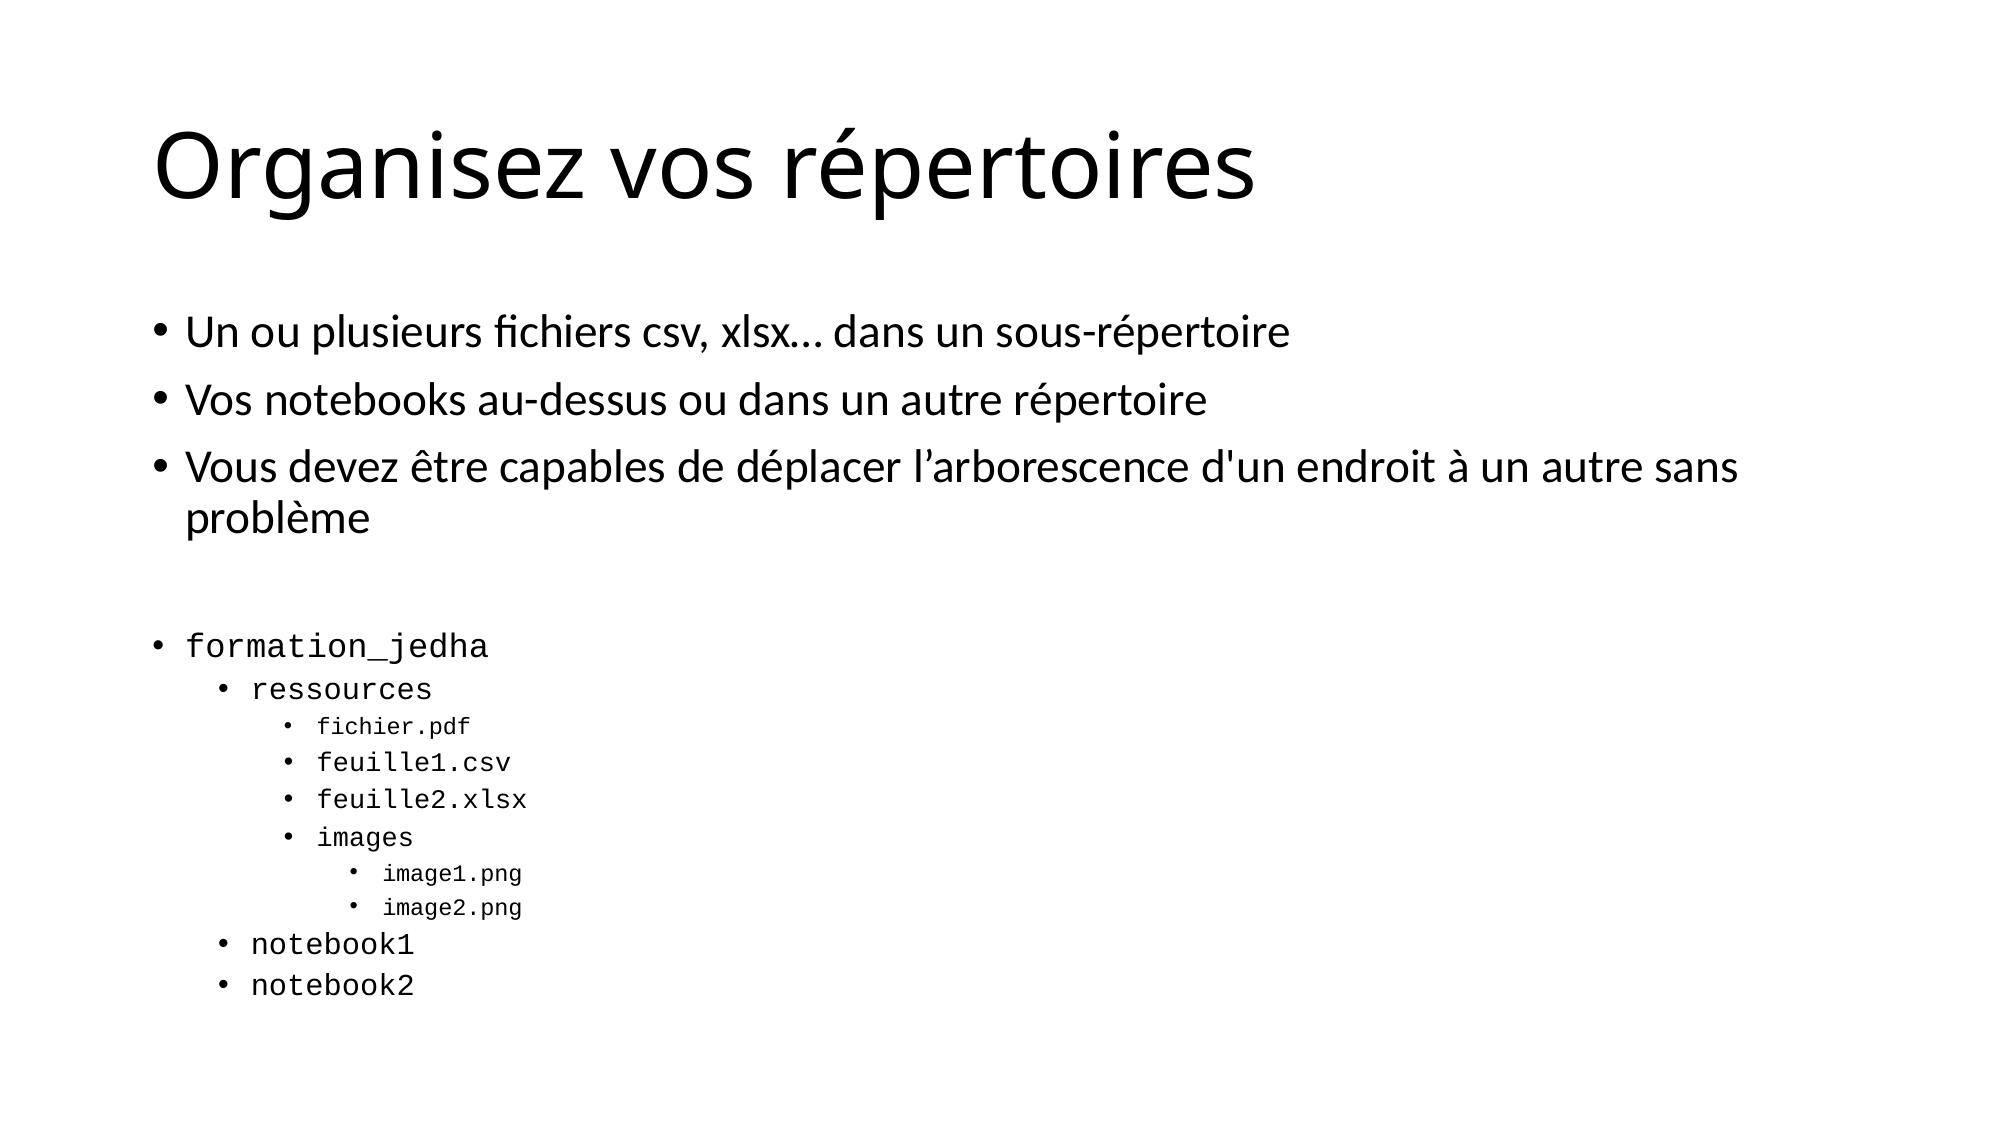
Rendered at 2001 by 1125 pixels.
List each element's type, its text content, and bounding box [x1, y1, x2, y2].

title Organisez vos répertoires [137, 59, 1863, 278]
list Un ou plusieurs fichiers csv, xlsx… dans un sous-répertoire Vos notebooks au-dessus ou dans un autre répertoire Vous devez être capables de déplacer l’arborescence d'un endroit à un autre sans problème formation_jedha ressources fichier.pdf feuille1.csv feuille2.xlsx images image1.png image2.png notebook1 notebook2 [137, 299, 1863, 1014]
